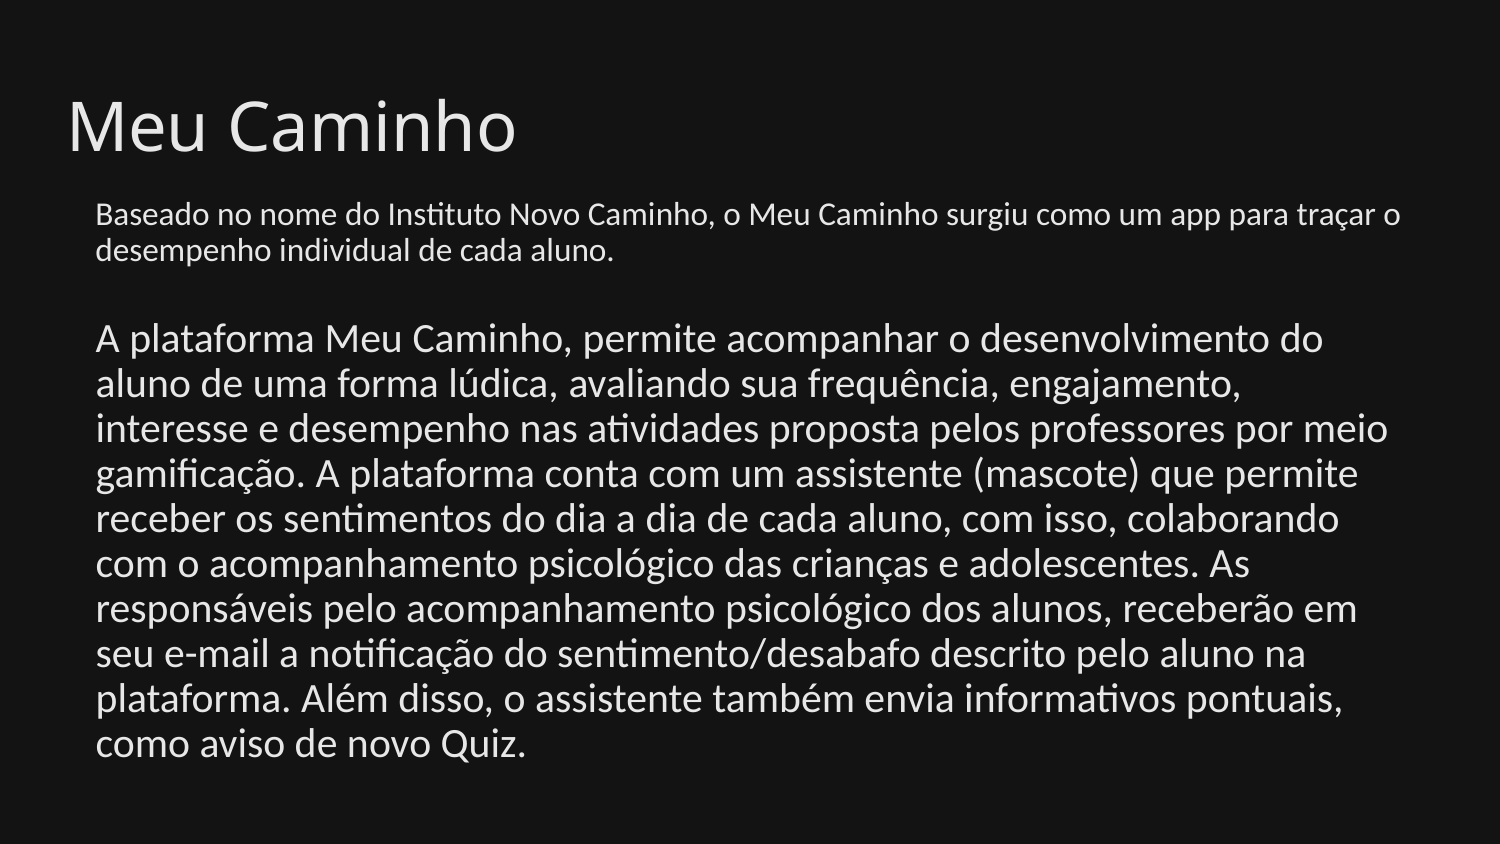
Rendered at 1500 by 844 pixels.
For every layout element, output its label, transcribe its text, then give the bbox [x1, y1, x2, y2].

text_box Baseado no nome do Instituto Novo Caminho, o Meu Caminho surgiu como um app para traçar o desempenho individual de cada aluno. [80, 181, 1420, 302]
title Meu Caminho [51, 61, 1449, 182]
list A plataforma Meu Caminho, permite acompanhar o desenvolvimento do aluno de uma forma lúdica, avaliando sua frequência, engajamento, interesse e desempenho nas atividades proposta pelos professores por meio gamificação. A plataforma conta com um assistente (mascote) que permite receber os sentimentos do dia a dia de cada aluno, com isso, colaborando com o acompanhamento psicológico das crianças e adolescentes. As responsáveis pelo acompanhamento psicológico dos alunos, receberão em seu e-mail a notificação do sentimento/desabafo descrito pelo aluno na plataforma. Além disso, o assistente também envia informativos pontuais, como aviso de novo Quiz. [80, 302, 1420, 750]
